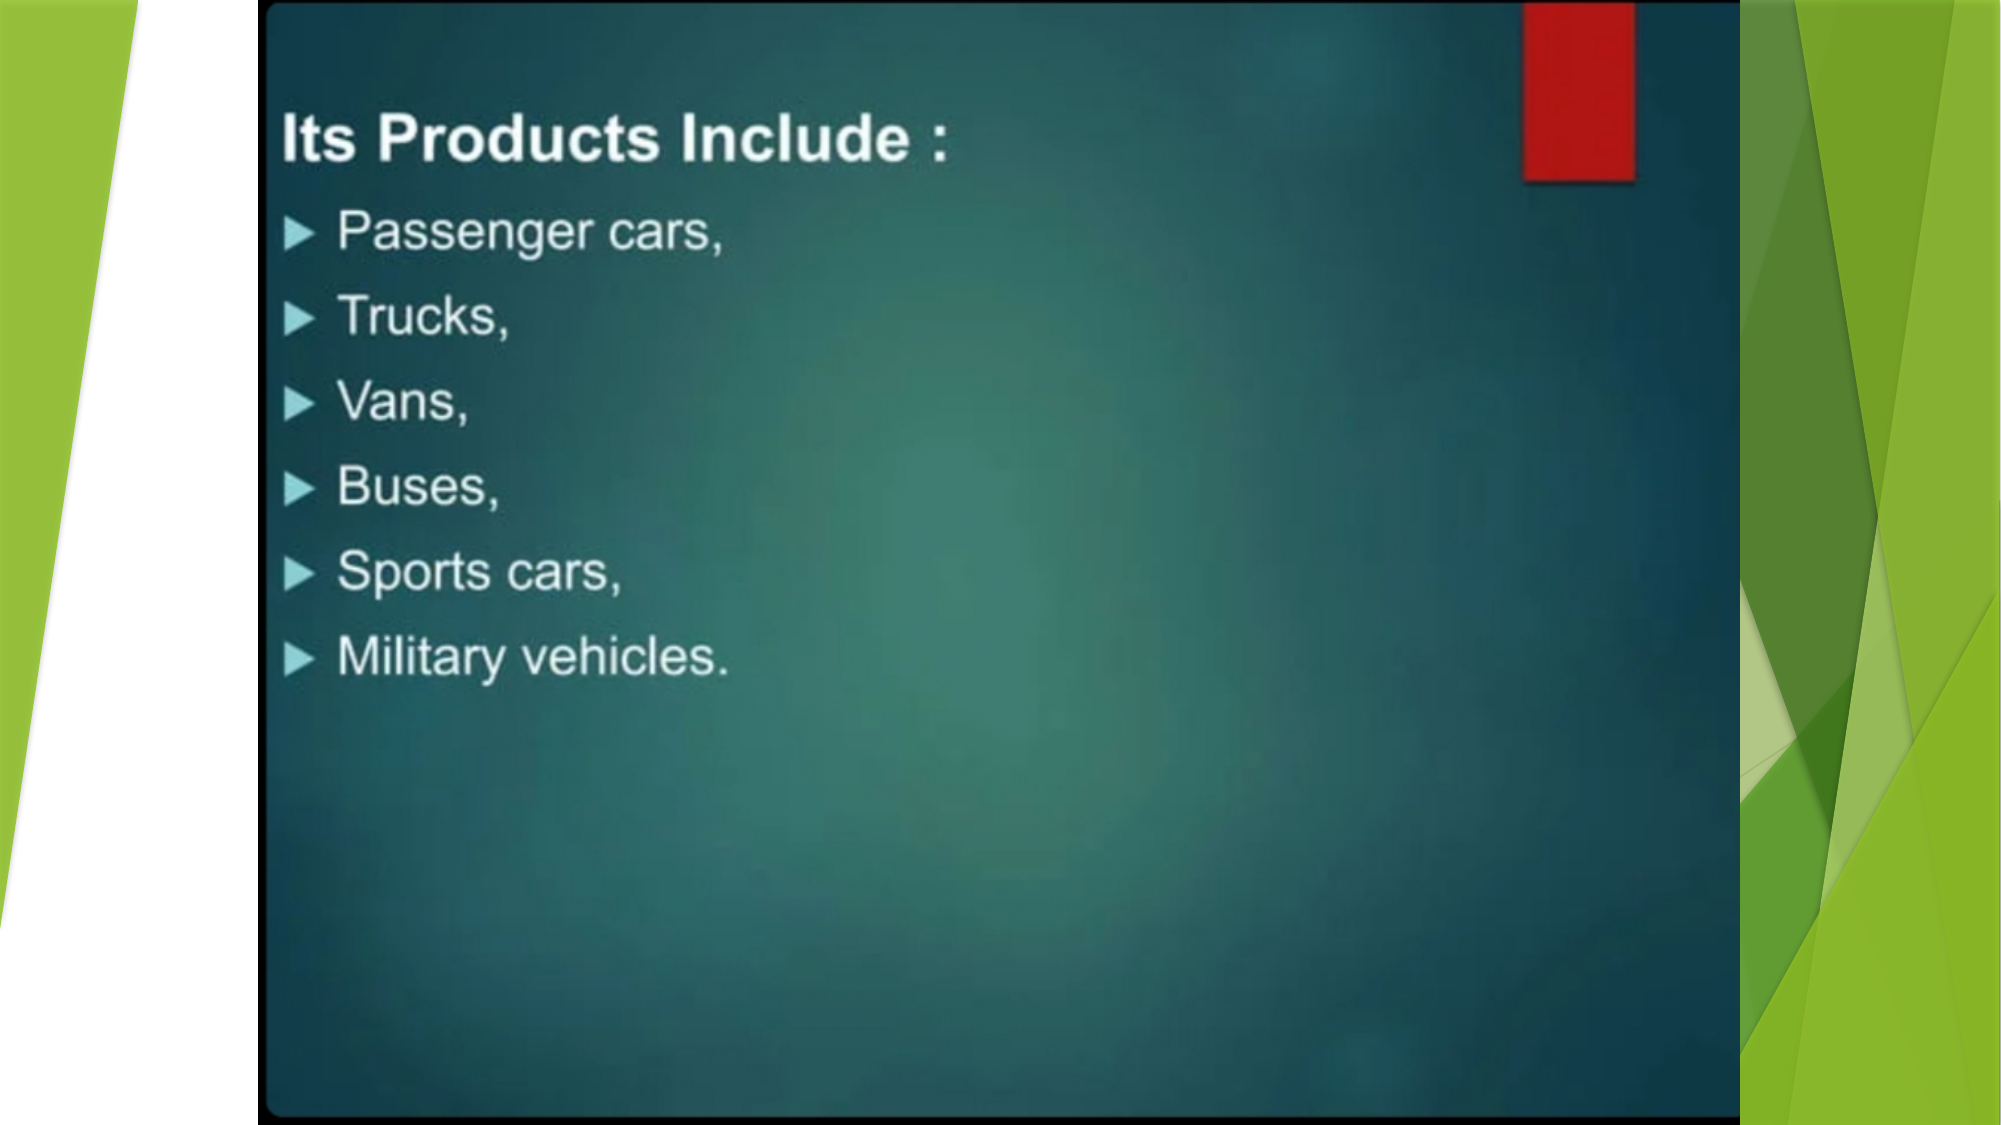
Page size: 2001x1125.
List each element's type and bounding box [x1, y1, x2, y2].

picture [258, 0, 1741, 1125]
